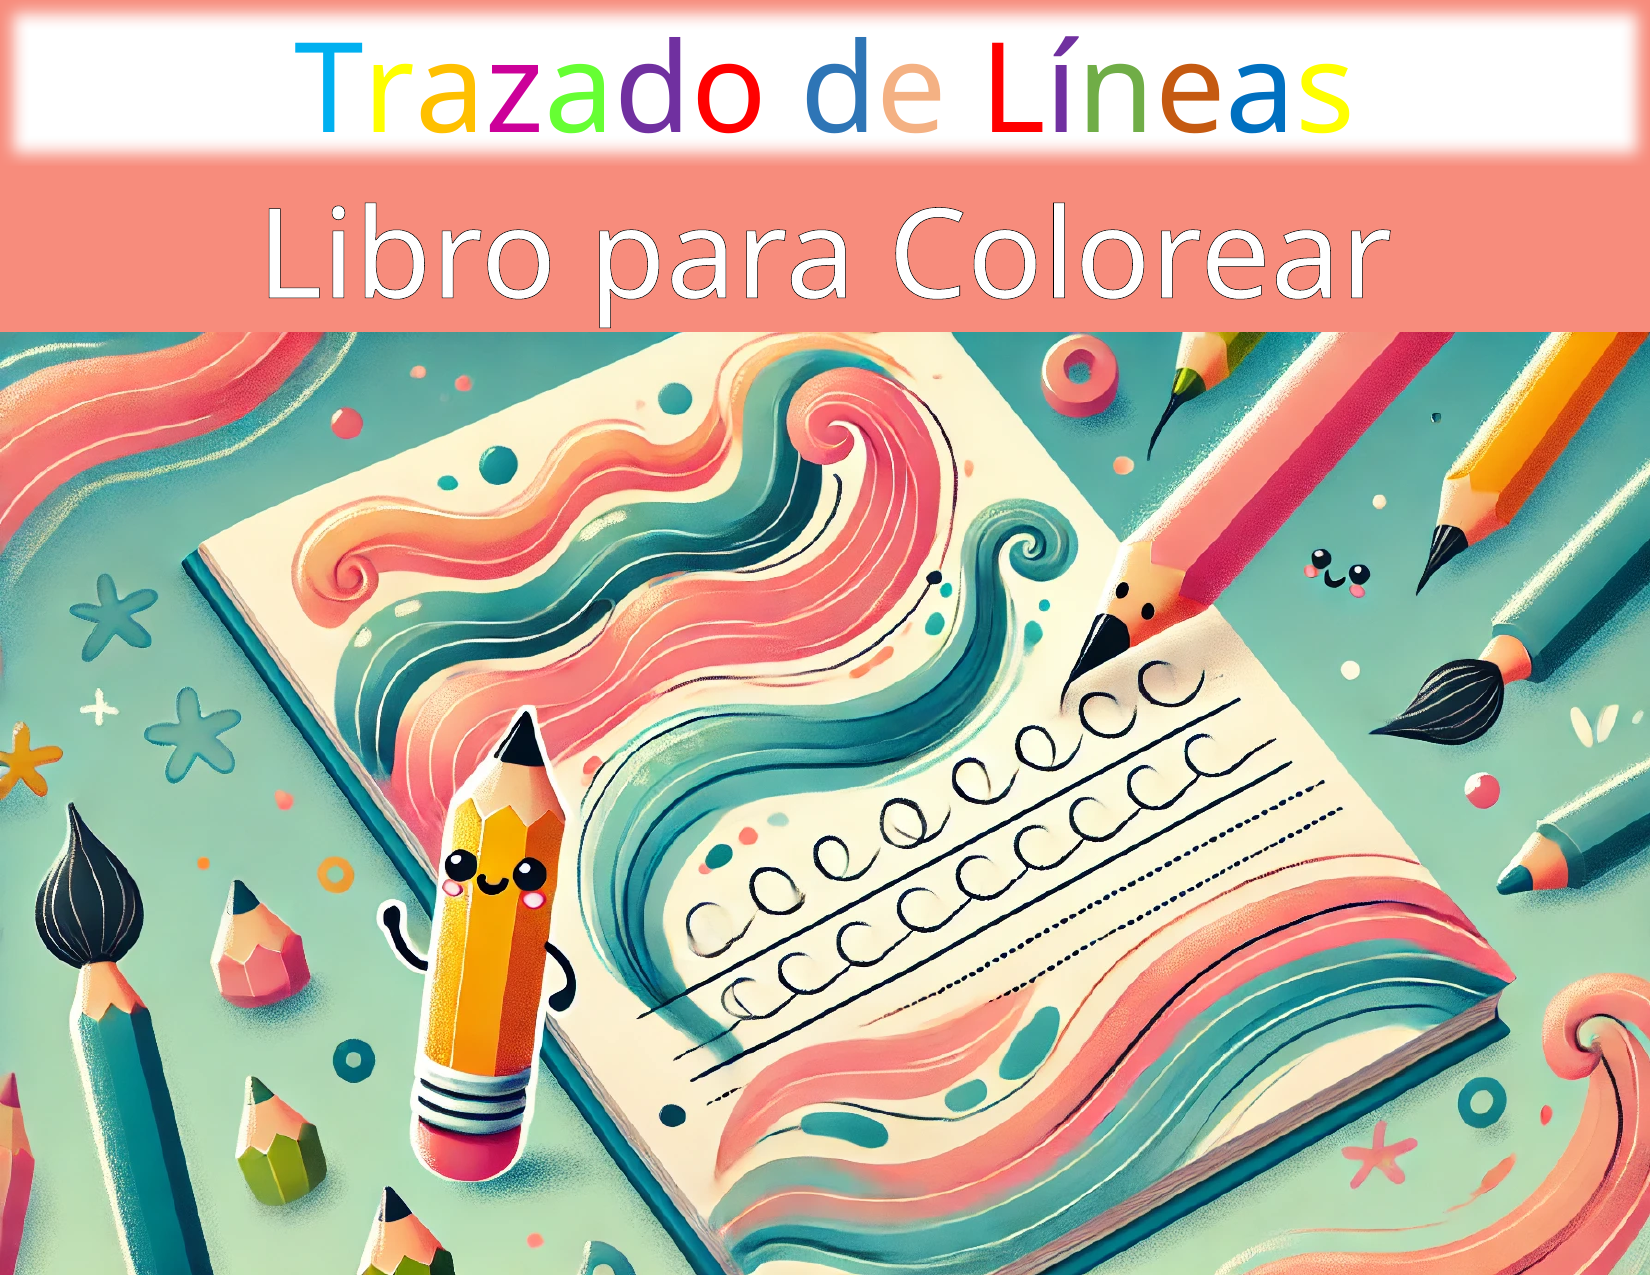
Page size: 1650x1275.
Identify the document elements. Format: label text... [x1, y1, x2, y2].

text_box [17, 17, 1635, 150]
text_box Libro para Colorear [0, 165, 1650, 331]
text_box [22, 22, 1630, 145]
picture [0, 332, 1650, 1275]
